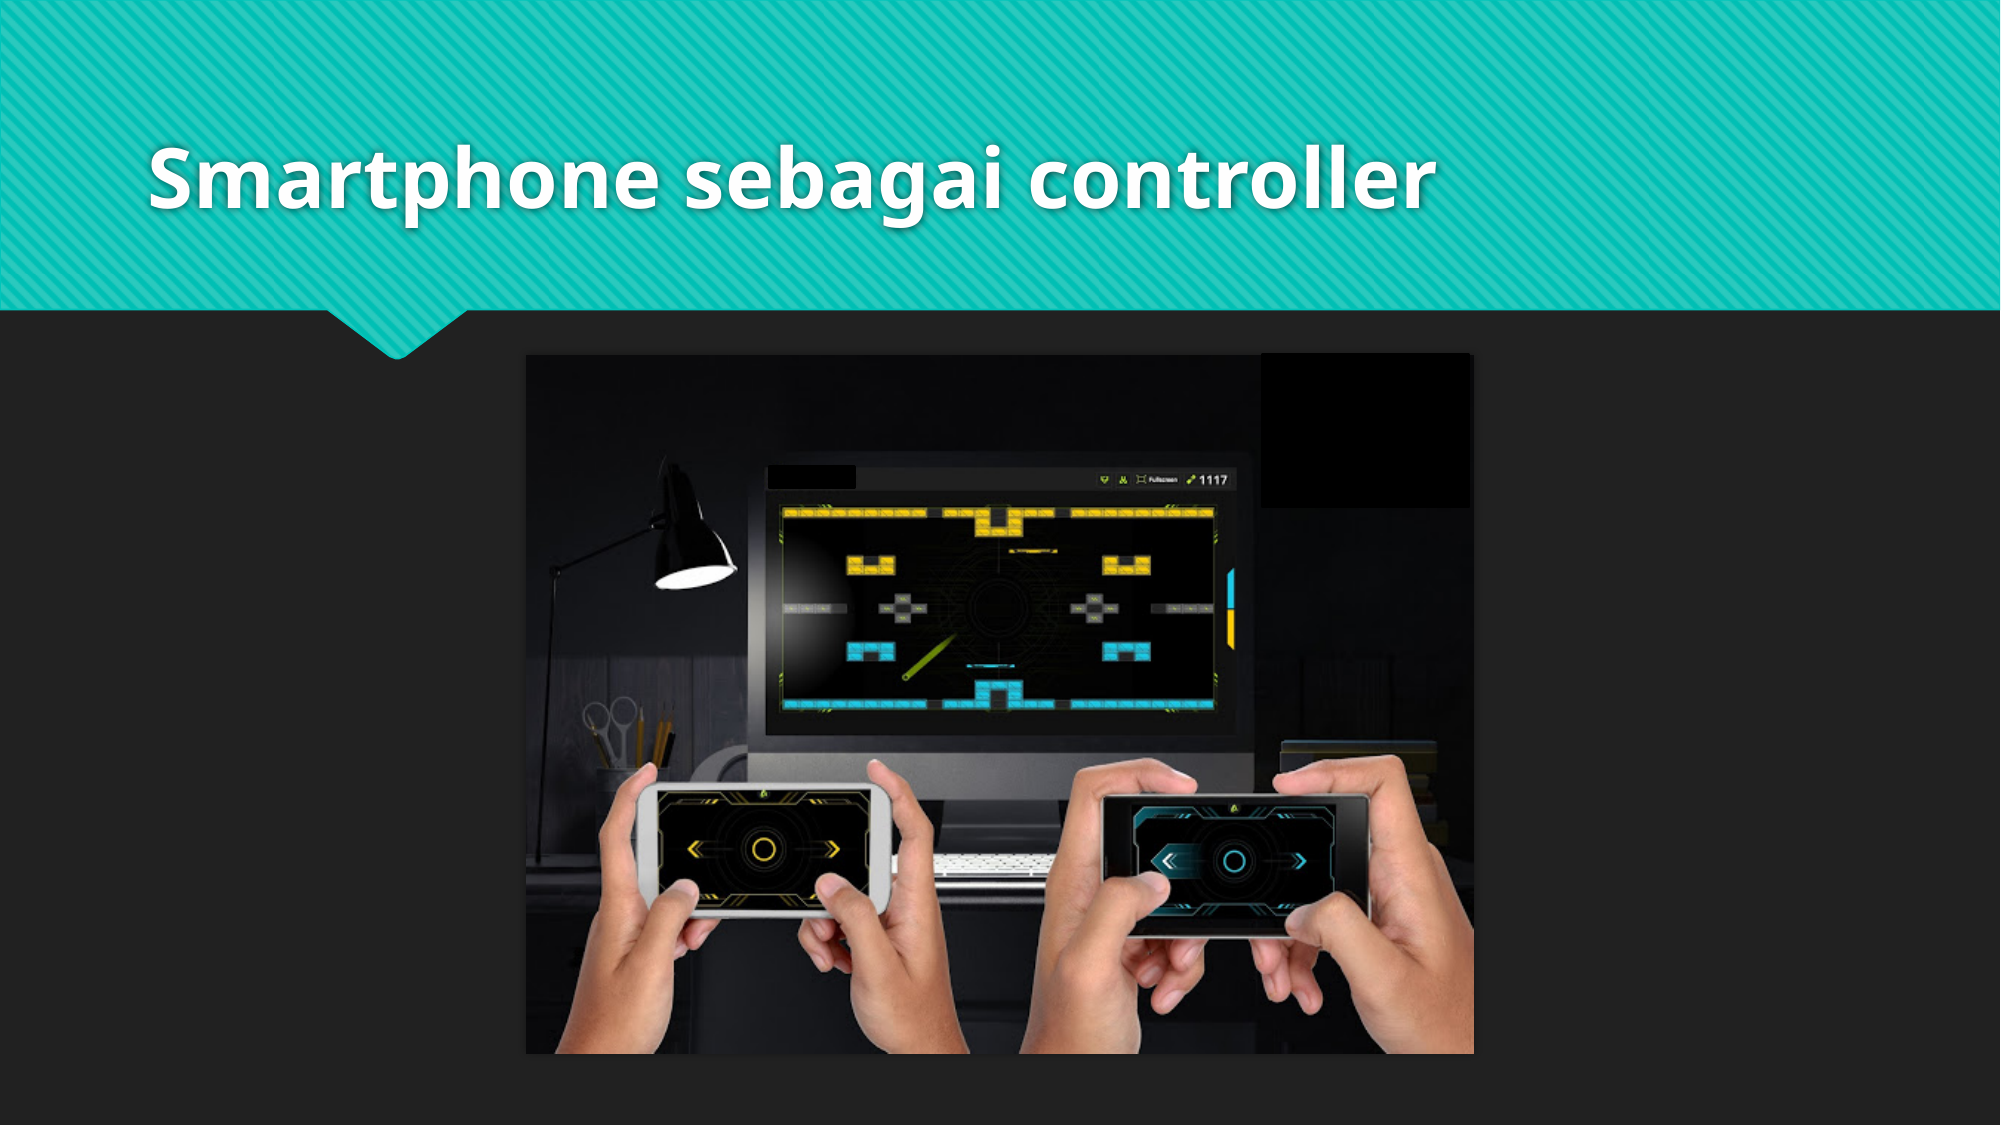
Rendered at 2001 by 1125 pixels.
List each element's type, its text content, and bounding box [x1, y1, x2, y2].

title Smartphone sebagai controller [132, 73, 1868, 233]
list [526, 355, 1474, 1055]
